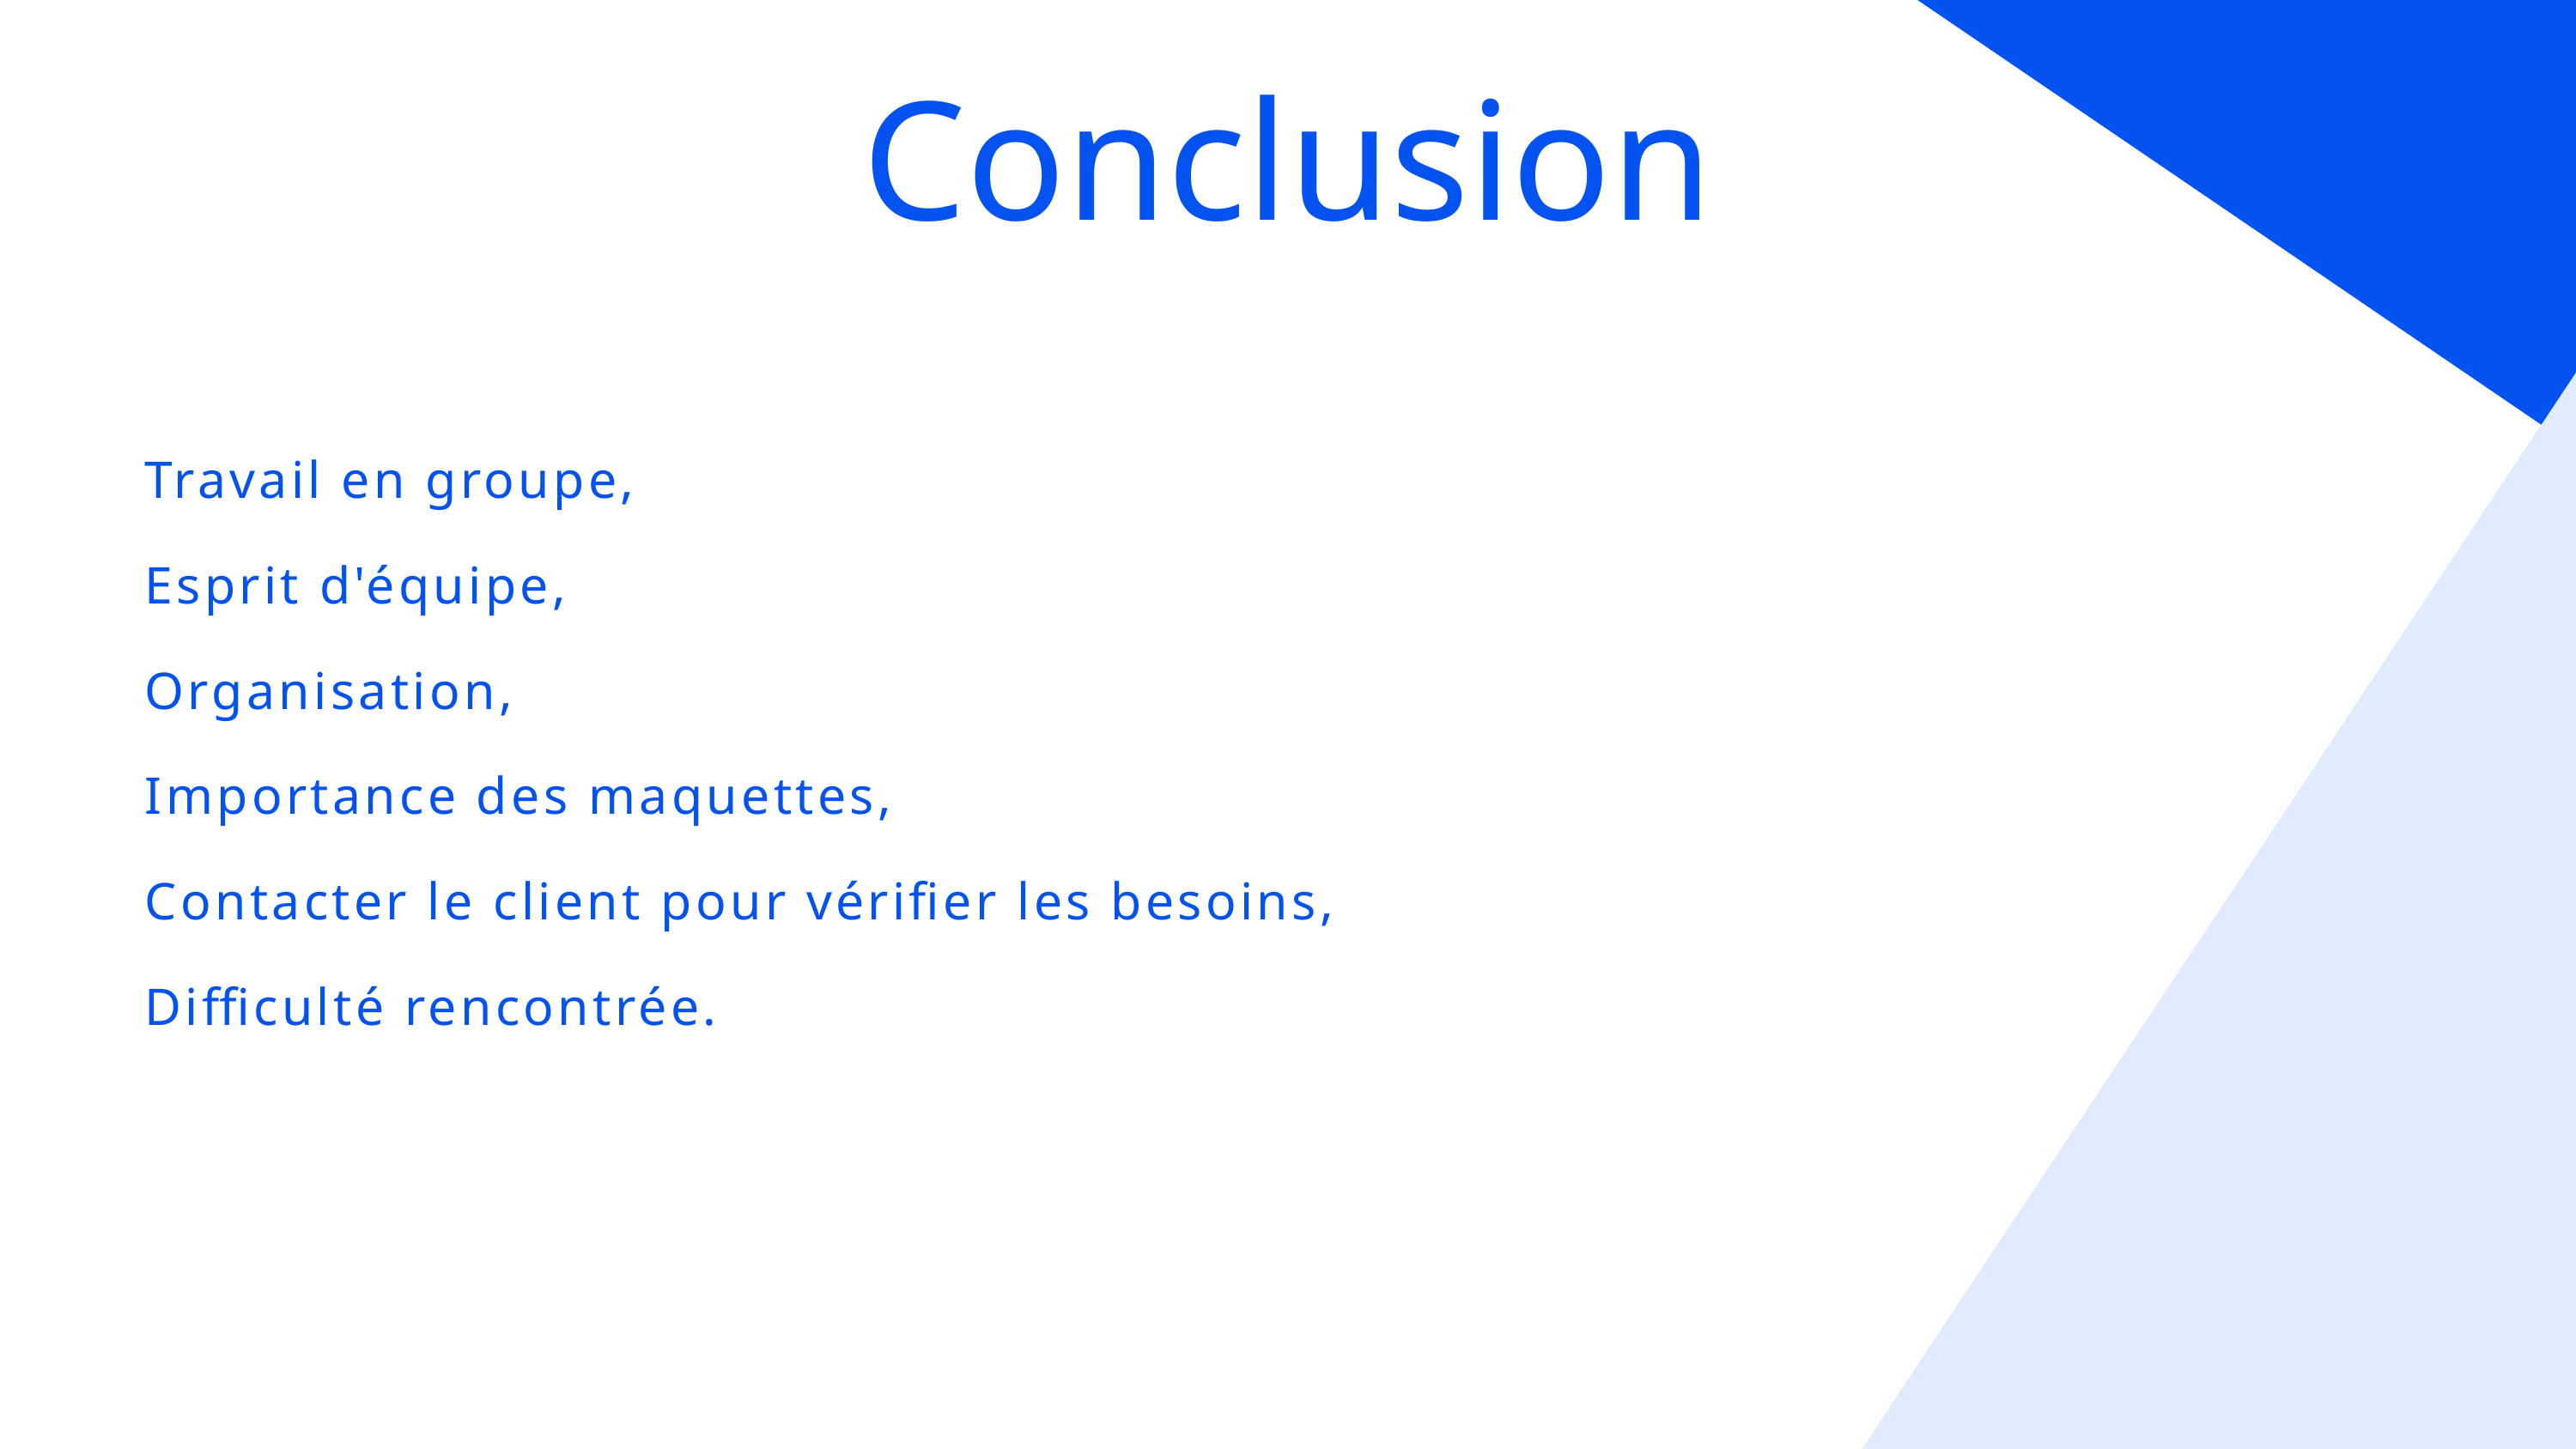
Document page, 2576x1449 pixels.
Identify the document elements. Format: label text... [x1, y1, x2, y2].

text_box Travail en groupe, Esprit d'équipe, Organisation, Importance des maquettes, Contacter le client pour vérifier les besoins, Difficulté rencontrée. [144, 403, 1352, 1035]
text_box [1917, 0, 2576, 425]
text_box Conclusion [428, 22, 2148, 253]
text_box [1862, 372, 2576, 1449]
